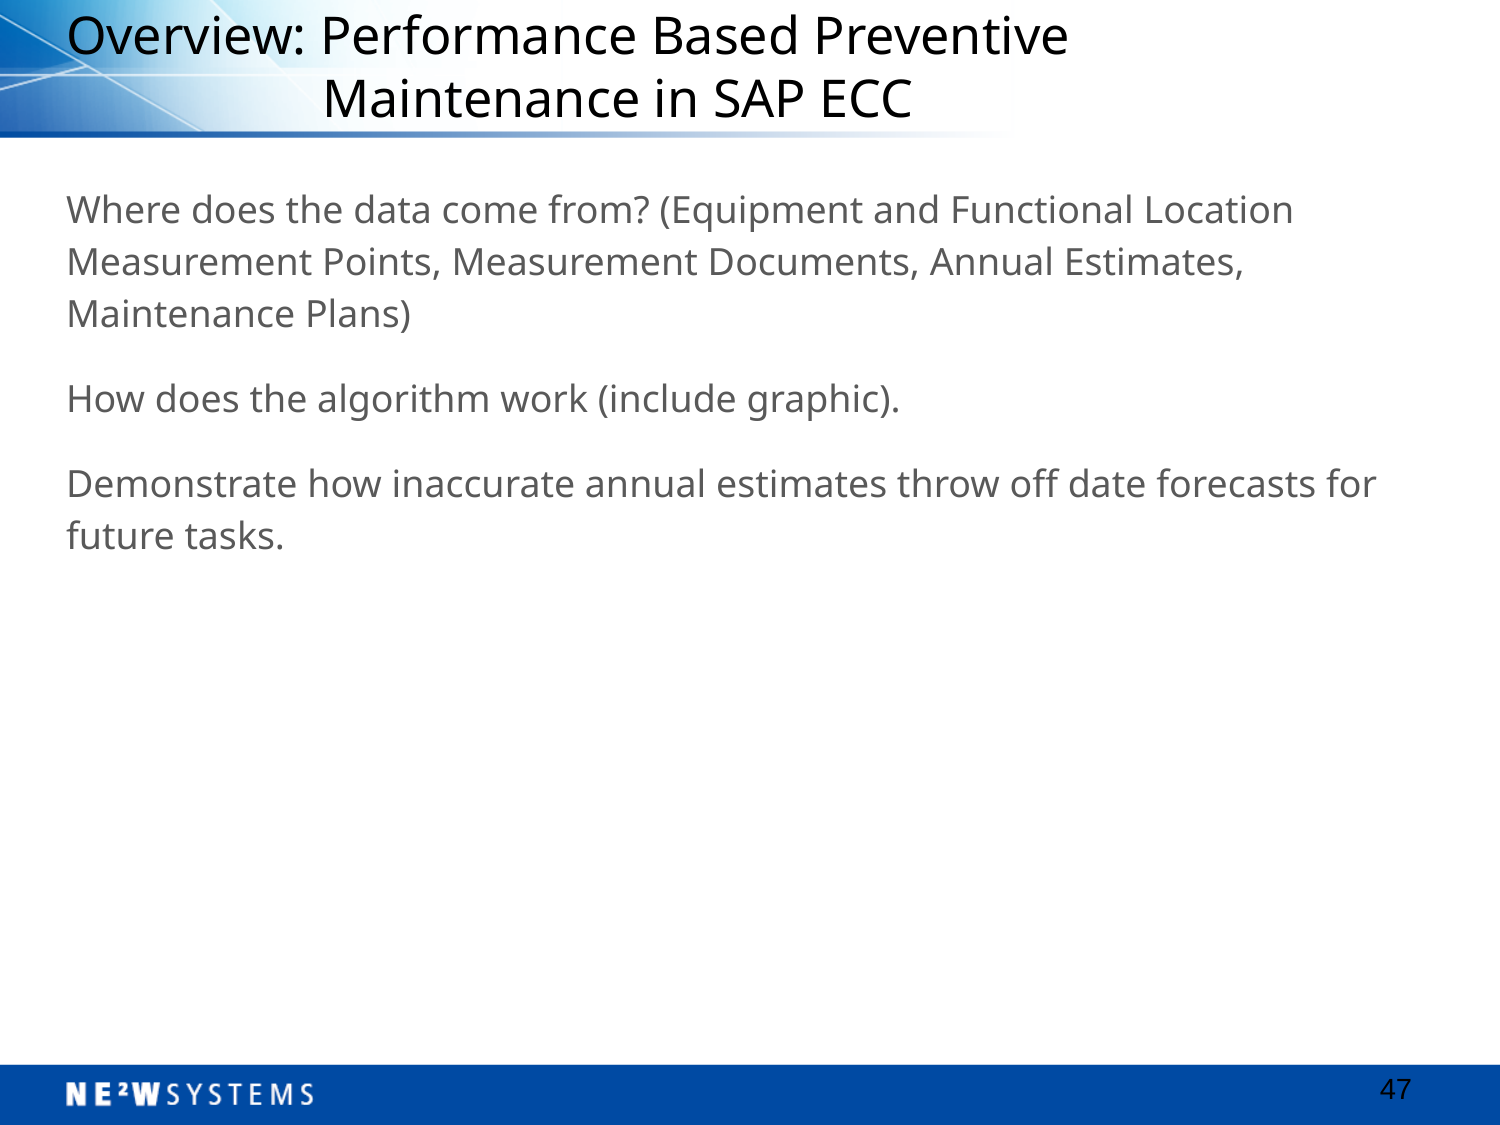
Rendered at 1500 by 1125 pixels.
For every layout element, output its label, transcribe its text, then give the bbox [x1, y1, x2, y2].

slide_number ‹#› [1364, 1044, 1455, 1125]
list Where does the data come from? (Equipment and Functional Location Measurement Points, Measurement Documents, Annual Estimates, Maintenance Plans) How does the algorithm work (include graphic). Demonstrate how inaccurate annual estimates throw off date forecasts for future tasks. [51, 164, 1449, 912]
title Overview: Performance Based Preventive Maintenance in SAP ECC [51, 0, 1449, 136]
picture [0, 0, 1500, 1125]
